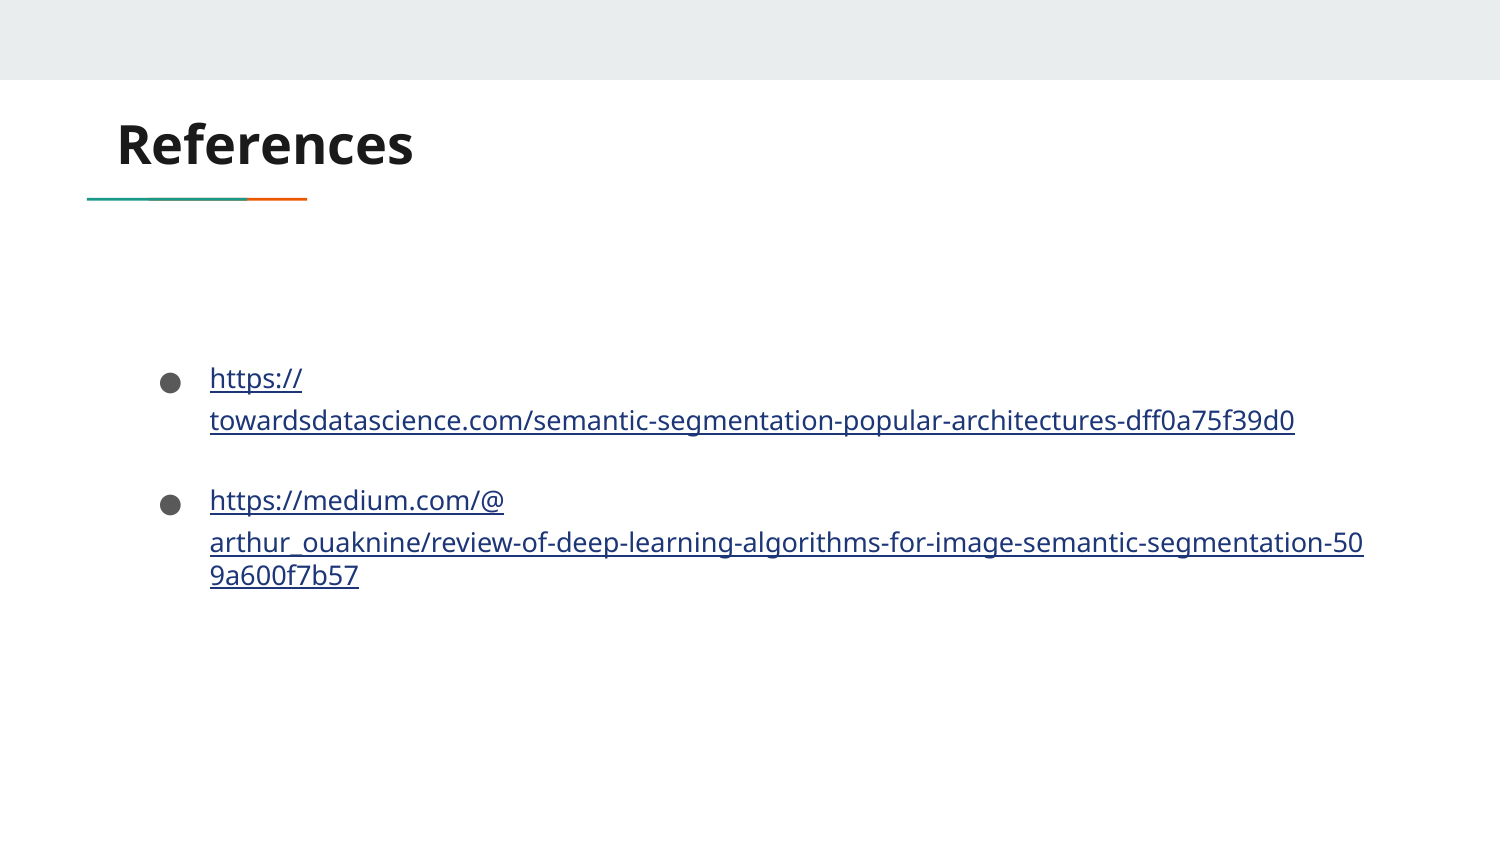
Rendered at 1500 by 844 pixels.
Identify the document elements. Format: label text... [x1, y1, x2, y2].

list https://towardsdatascience.com/semantic-segmentation-popular-architectures-dff0a75f39d0 https://medium.com/@arthur_ouaknine/review-of-deep-learning-algorithms-for-image-semantic-segmentation-509a600f7b57 [119, 341, 1381, 712]
title References [101, 94, 1363, 183]
